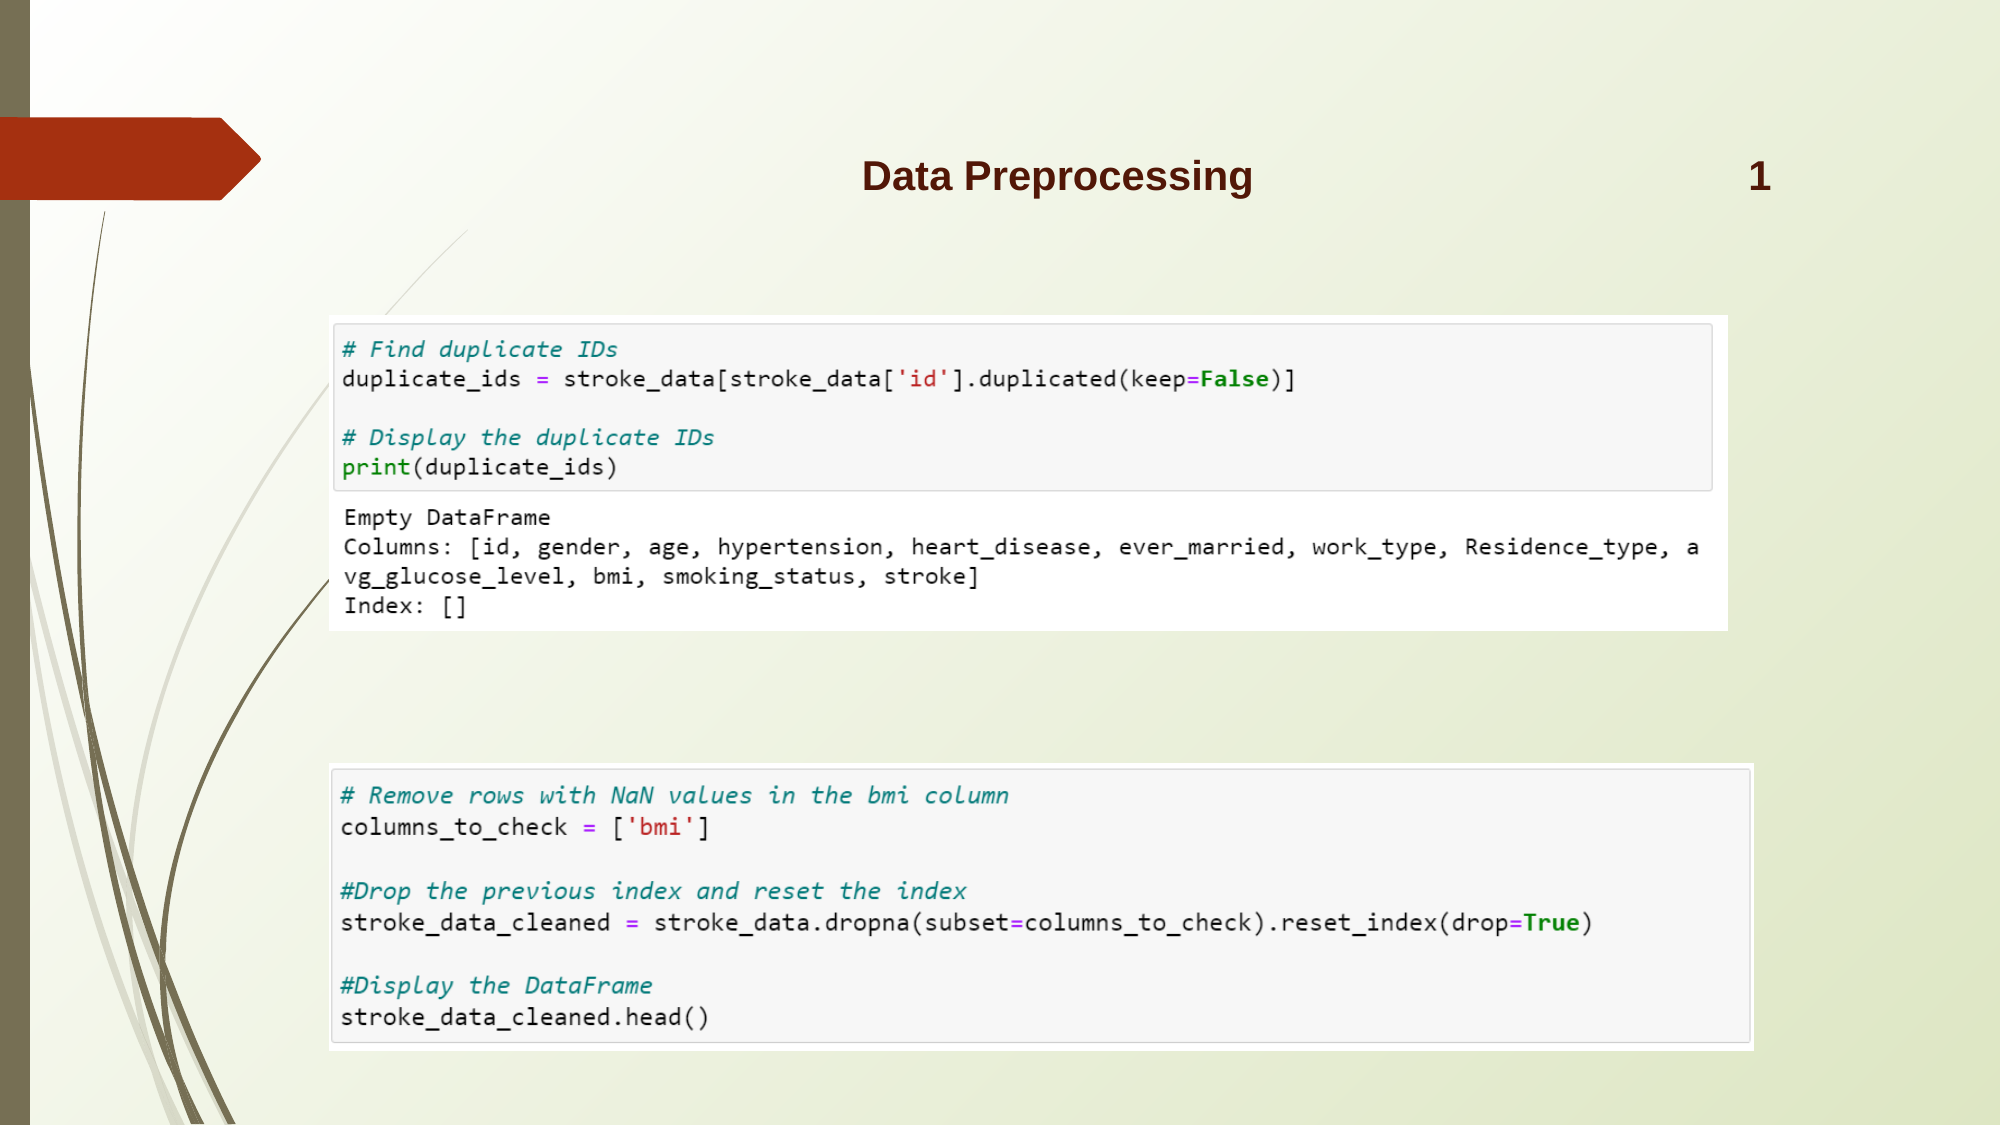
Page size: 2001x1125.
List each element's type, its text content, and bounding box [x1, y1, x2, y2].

picture [329, 315, 1728, 632]
title Data Preprocessing 1 [388, 91, 1787, 210]
picture [329, 763, 1754, 1052]
